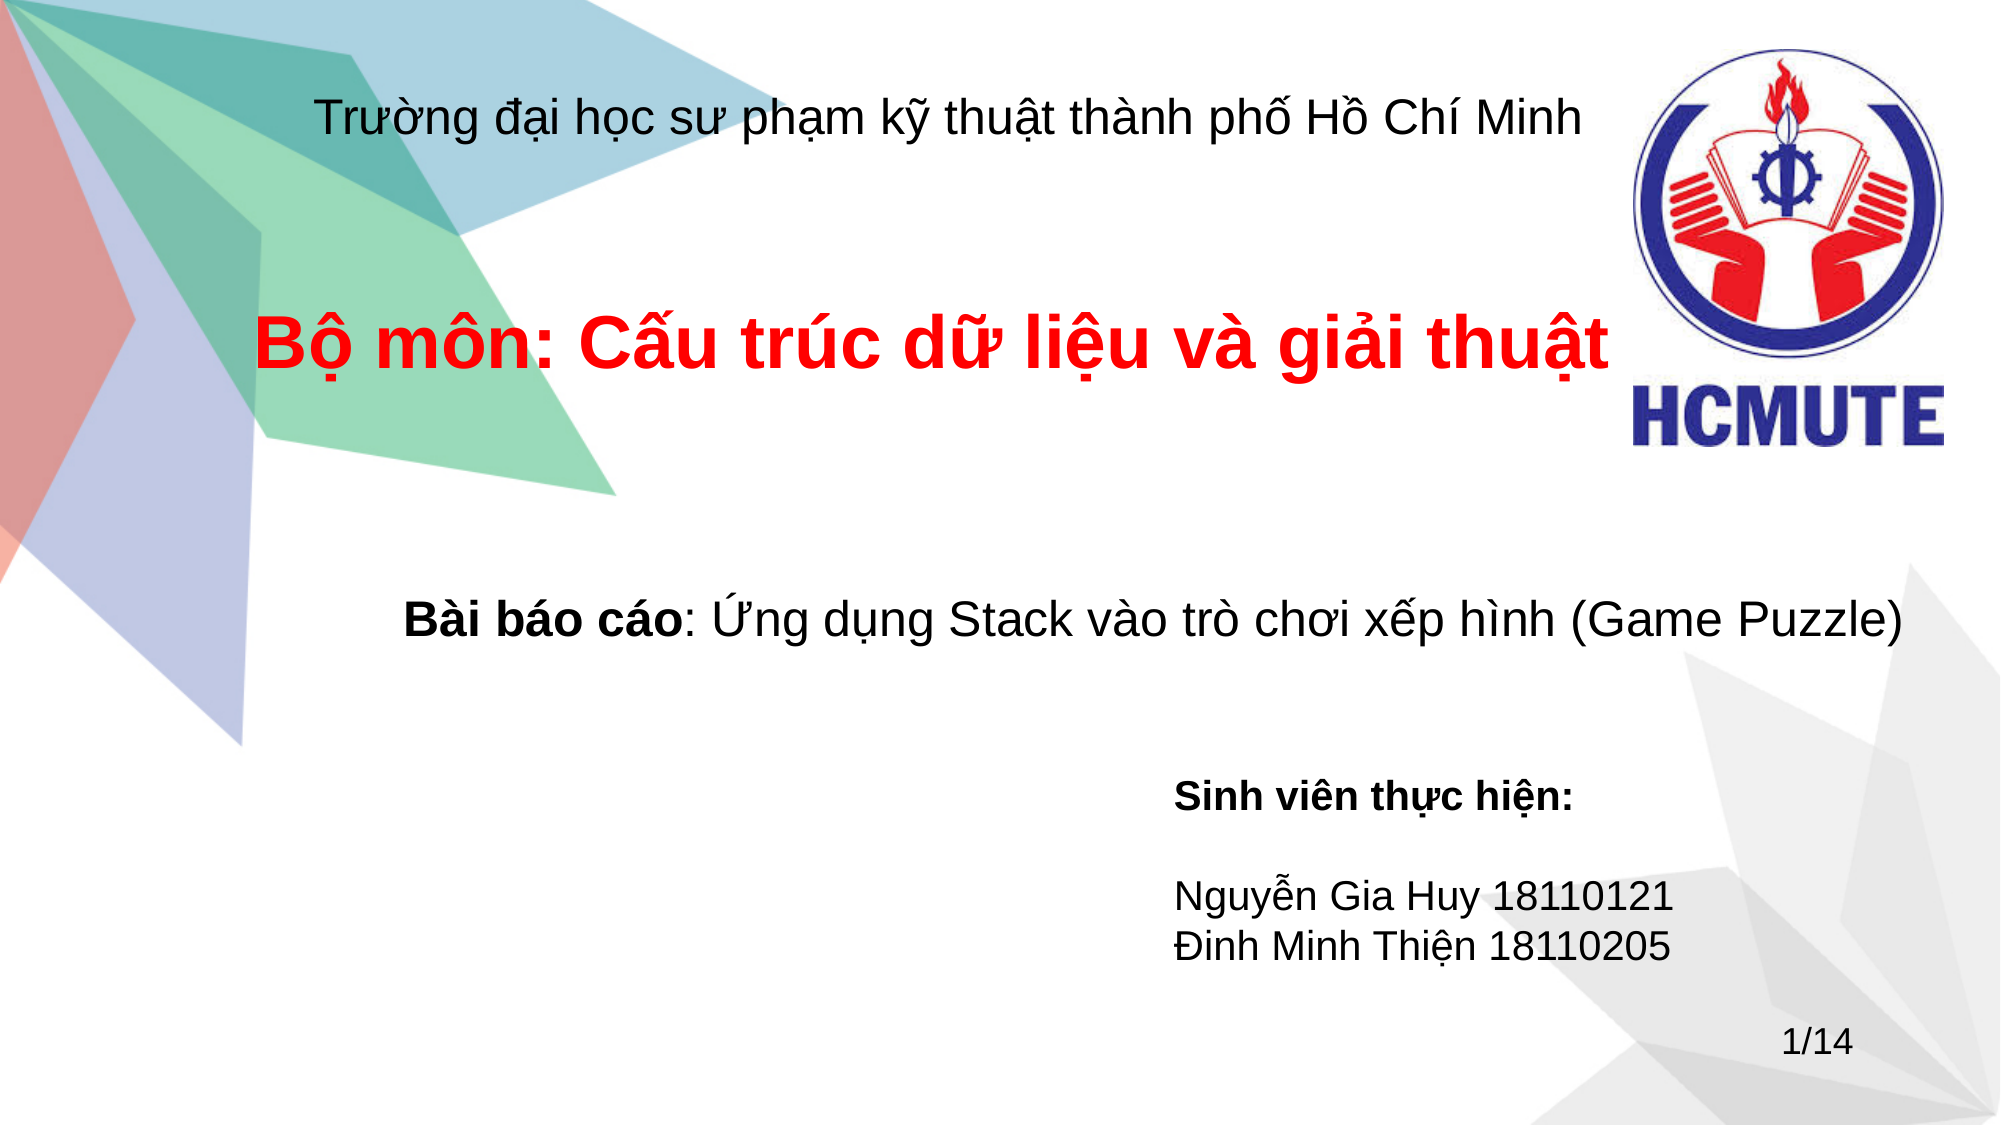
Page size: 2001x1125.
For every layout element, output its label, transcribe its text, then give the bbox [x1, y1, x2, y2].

text_box Bài báo cáo: Ứng dụng Stack vào trò chơi xếp hình (Game Puzzle) [388, 579, 1920, 654]
text_box Trường đại học sư phạm kỹ thuật thành phố Hồ Chí Minh [298, 76, 1628, 152]
text_box 1/14 [1766, 1009, 1869, 1070]
picture [0, 0, 2001, 1125]
text_box Bộ môn: Cấu trúc dữ liệu và giải thuật [239, 286, 1627, 392]
text_box Sinh viên thực hiện: Nguyễn Gia Huy 18110121 Đinh Minh Thiện 18110205 [1159, 761, 1690, 977]
